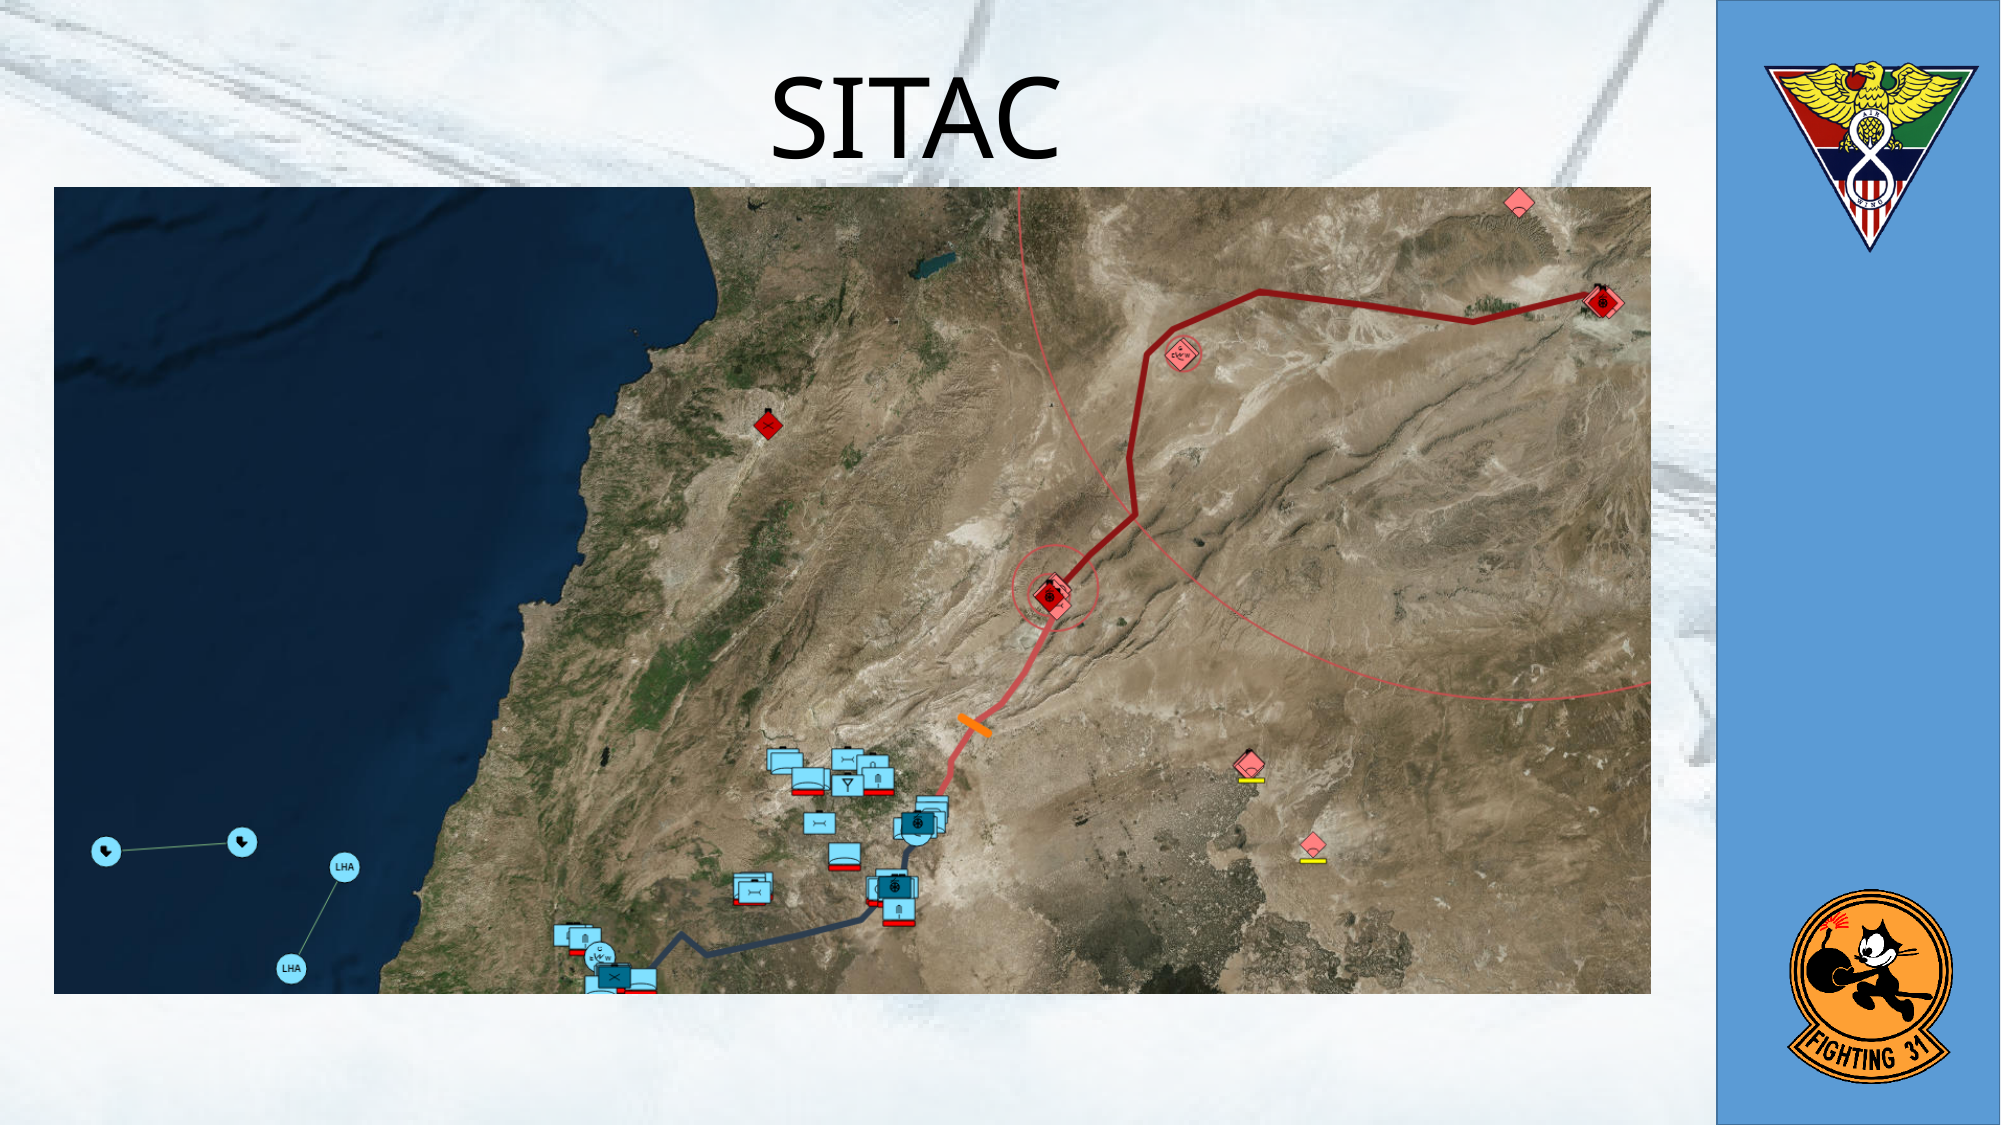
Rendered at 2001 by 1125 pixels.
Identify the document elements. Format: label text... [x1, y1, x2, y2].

picture [54, 187, 1651, 994]
title SITAC [131, 12, 1701, 231]
picture [1750, 48, 1990, 267]
picture [1787, 889, 1953, 1084]
